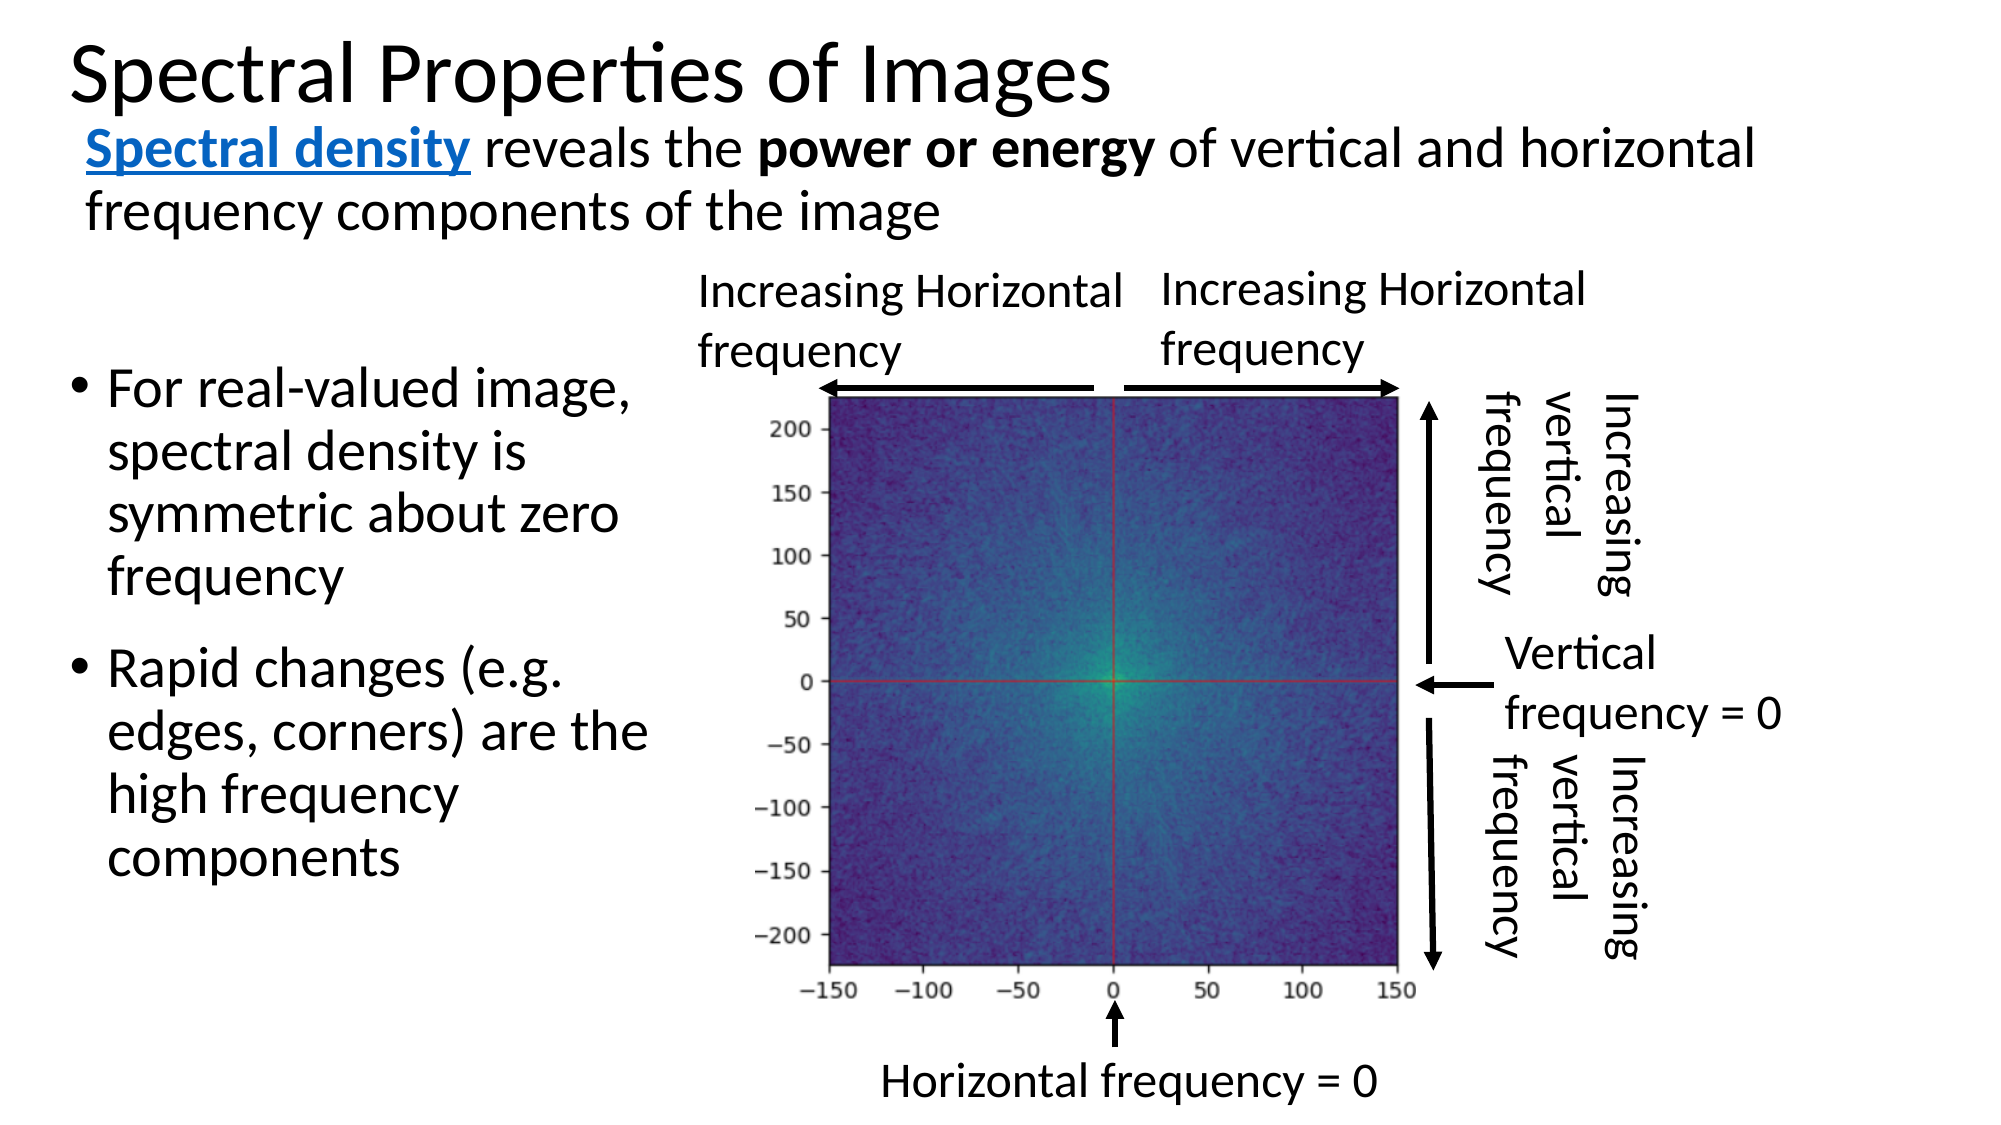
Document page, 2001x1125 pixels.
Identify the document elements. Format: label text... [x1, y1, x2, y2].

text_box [1428, 717, 1434, 971]
list For real-valued image, spectral density is symmetric about zero frequency Rapid changes (e.g. edges, corners) are the high frequency components [54, 349, 670, 1040]
text_box Increasing vertical frequency [1469, 376, 1664, 718]
title Spectral Properties of Images [54, 18, 1966, 130]
text_box Vertical frequency = 0 [1489, 612, 1831, 748]
picture [755, 396, 1416, 1009]
text_box Increasing Horizontal frequency [1145, 248, 1609, 383]
text_box Increasing Horizontal frequency [682, 249, 1146, 385]
text_box Increasing vertical frequency [1475, 740, 1671, 1024]
text_box Horizontal frequency = 0 [838, 1039, 1420, 1115]
text_box Spectral density reveals the power or energy of vertical and horizontal frequency components of the image [70, 109, 1973, 258]
